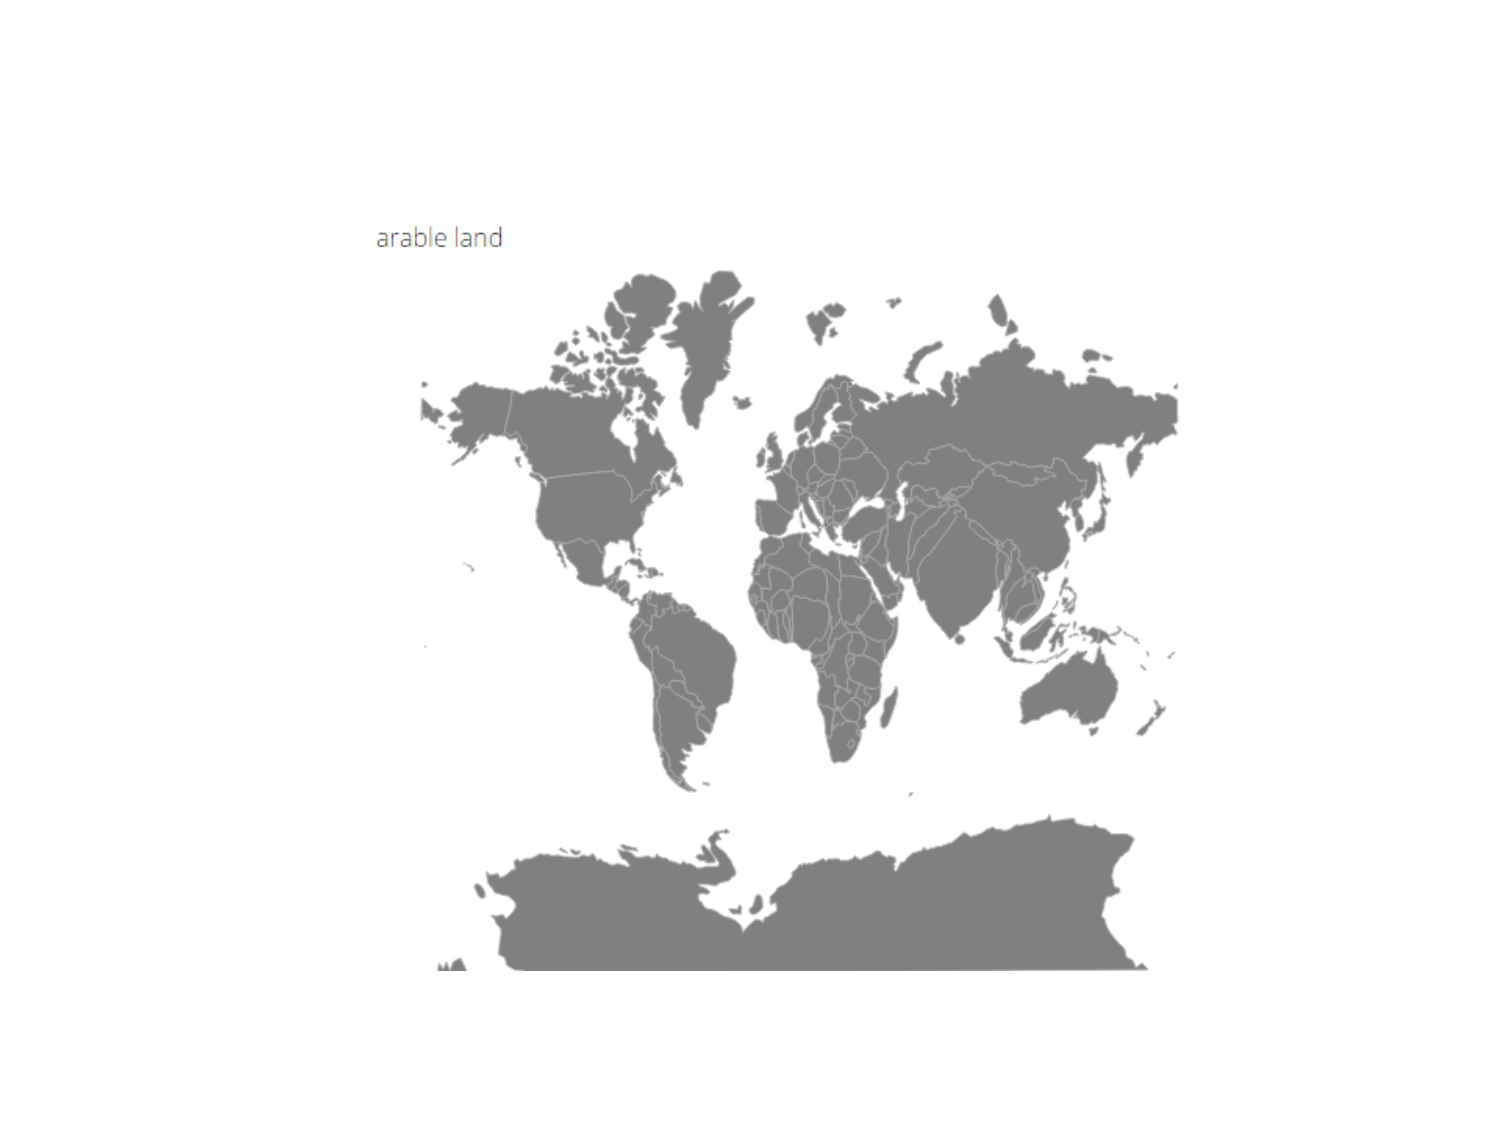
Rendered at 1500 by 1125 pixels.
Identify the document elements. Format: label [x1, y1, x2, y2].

picture [312, 187, 1325, 971]
